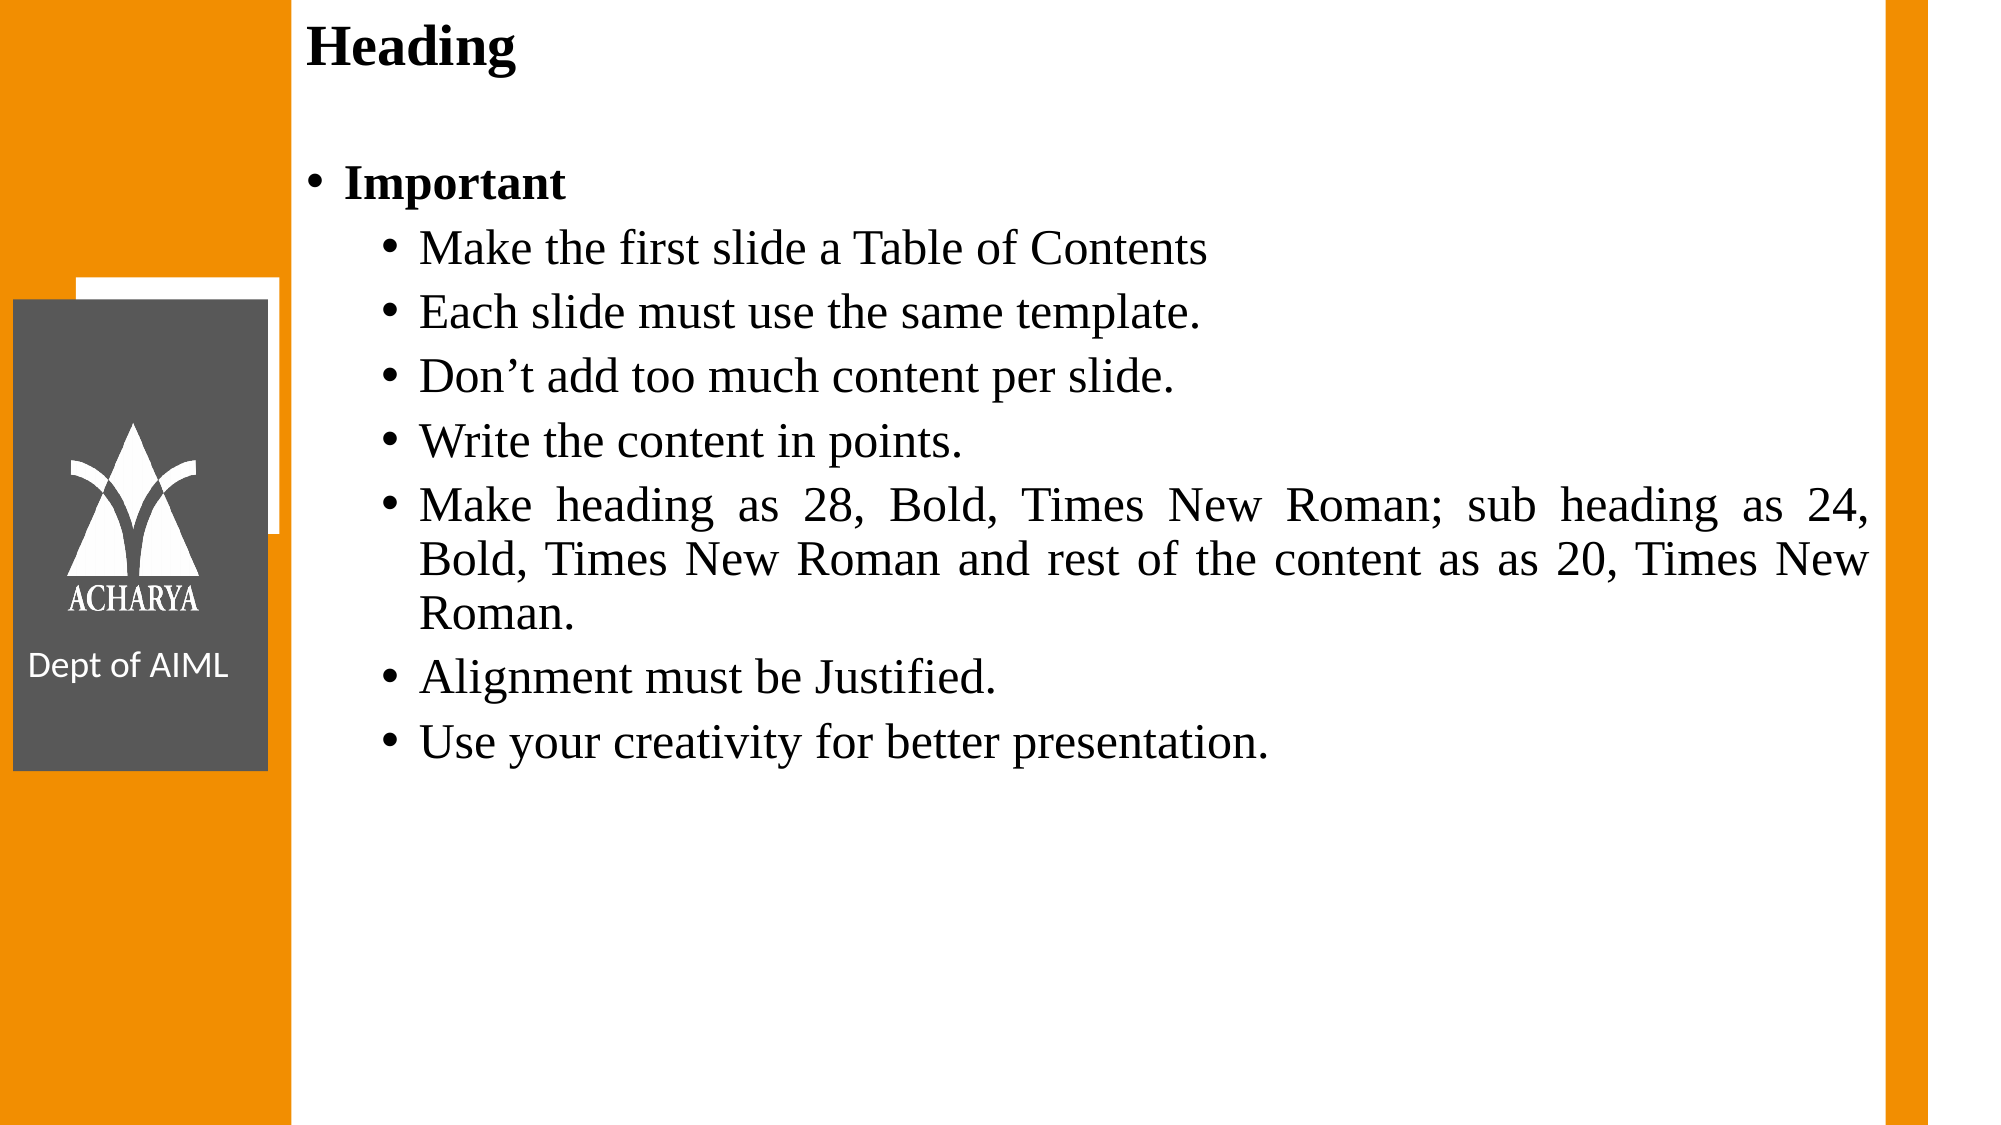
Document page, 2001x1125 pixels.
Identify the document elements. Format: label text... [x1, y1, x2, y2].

title Heading [292, 3, 1863, 91]
list Important Make the first slide a Table of Contents Each slide must use the same template. Don’t add too much content per slide. Write the content in points. Make heading as 28, Bold, Times New Roman; sub heading as 24, Bold, Times New Roman and rest of the content as as 20, Times New Roman. Alignment must be Justified. Use your creativity for better presentation. [292, 149, 1885, 1122]
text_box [13, 277, 280, 772]
text_box [1885, 0, 1928, 1125]
text_box [0, 0, 292, 1125]
